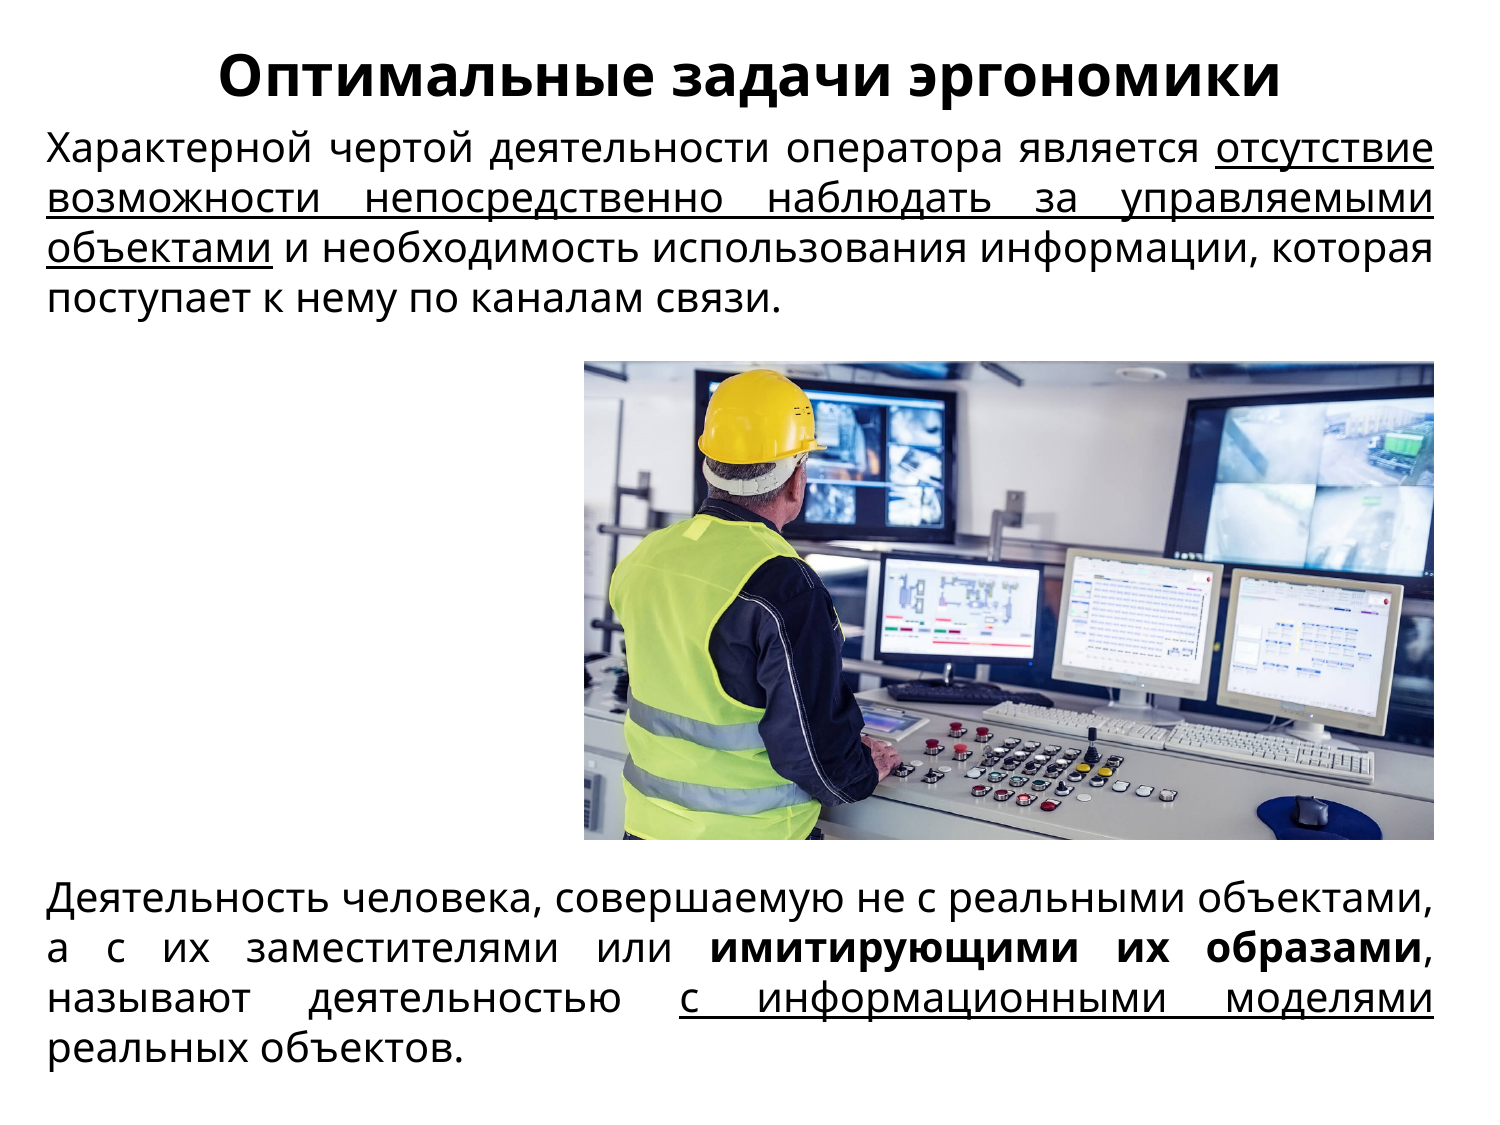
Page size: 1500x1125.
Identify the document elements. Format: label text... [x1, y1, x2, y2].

text_box Характерной чертой деятельности оператора яв­ляется отсутствие возможности непосредственно наблюдать за управляемыми объектами и необходимость использования ин­формации, которая поступает к нему по каналам связи. Деятель­ность человека, совершаемую не с реальными объектами, а с их заместителями или имитирующими их образами, называют деятельностью с информационными моделями реальных объектов. [31, 113, 1450, 1079]
text_box Оптимальные задачи эргономики [17, 30, 1483, 116]
picture [584, 361, 1434, 840]
